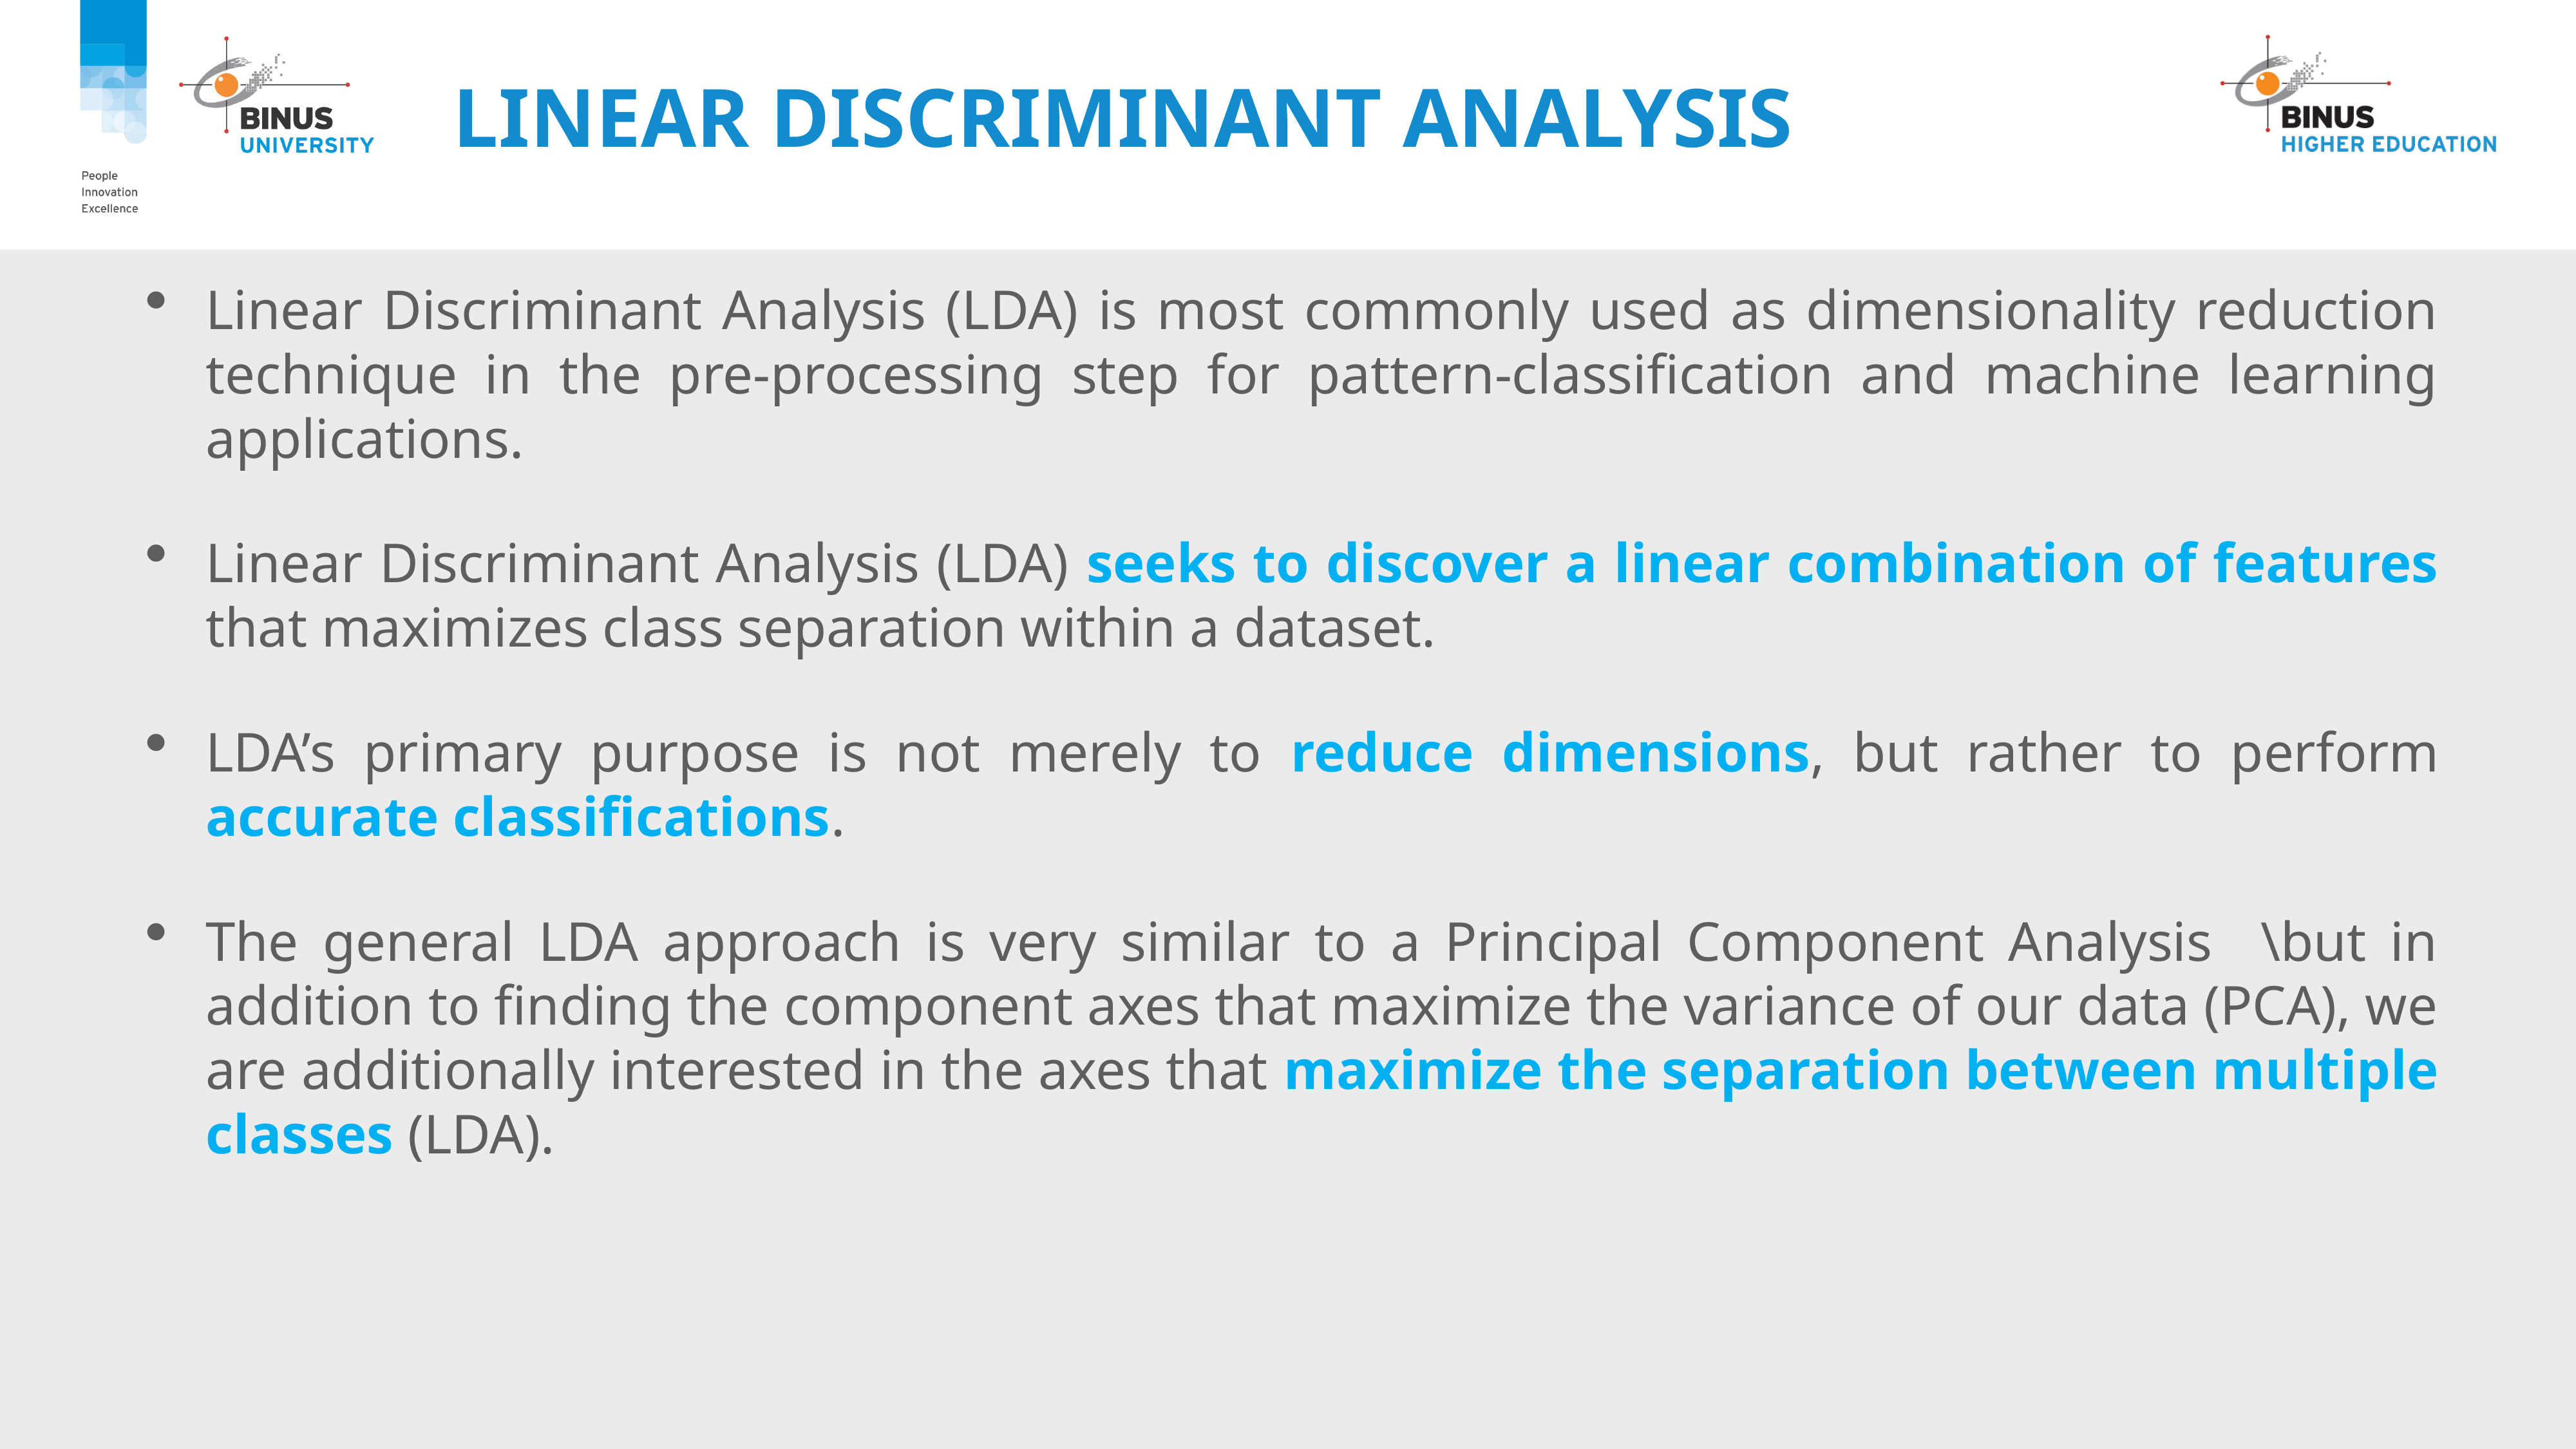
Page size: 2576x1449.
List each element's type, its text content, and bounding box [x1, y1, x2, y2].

picture [81, 146, 146, 213]
title Linear Discriminant Analysis [448, 79, 2003, 134]
list Linear Discriminant Analysis (LDA) is most commonly used as dimensionality reduction technique in the pre-processing step for pattern-classification and machine learning applications. Linear Discriminant Analysis (LDA) seeks to discover a linear combination of features that maximizes class separation within a dataset. LDA’s primary purpose is not merely to reduce dimensions, but rather to perform accurate classifications. The general LDA approach is very similar to a Principal Component Analysis \but in addition to finding the component axes that maximize the variance of our data (PCA), we are additionally interested in the axes that maximize the separation between multiple classes (LDA). [48, 270, 2446, 1449]
picture [2199, 0, 2496, 156]
picture [174, 25, 374, 161]
picture [80, 66, 147, 144]
